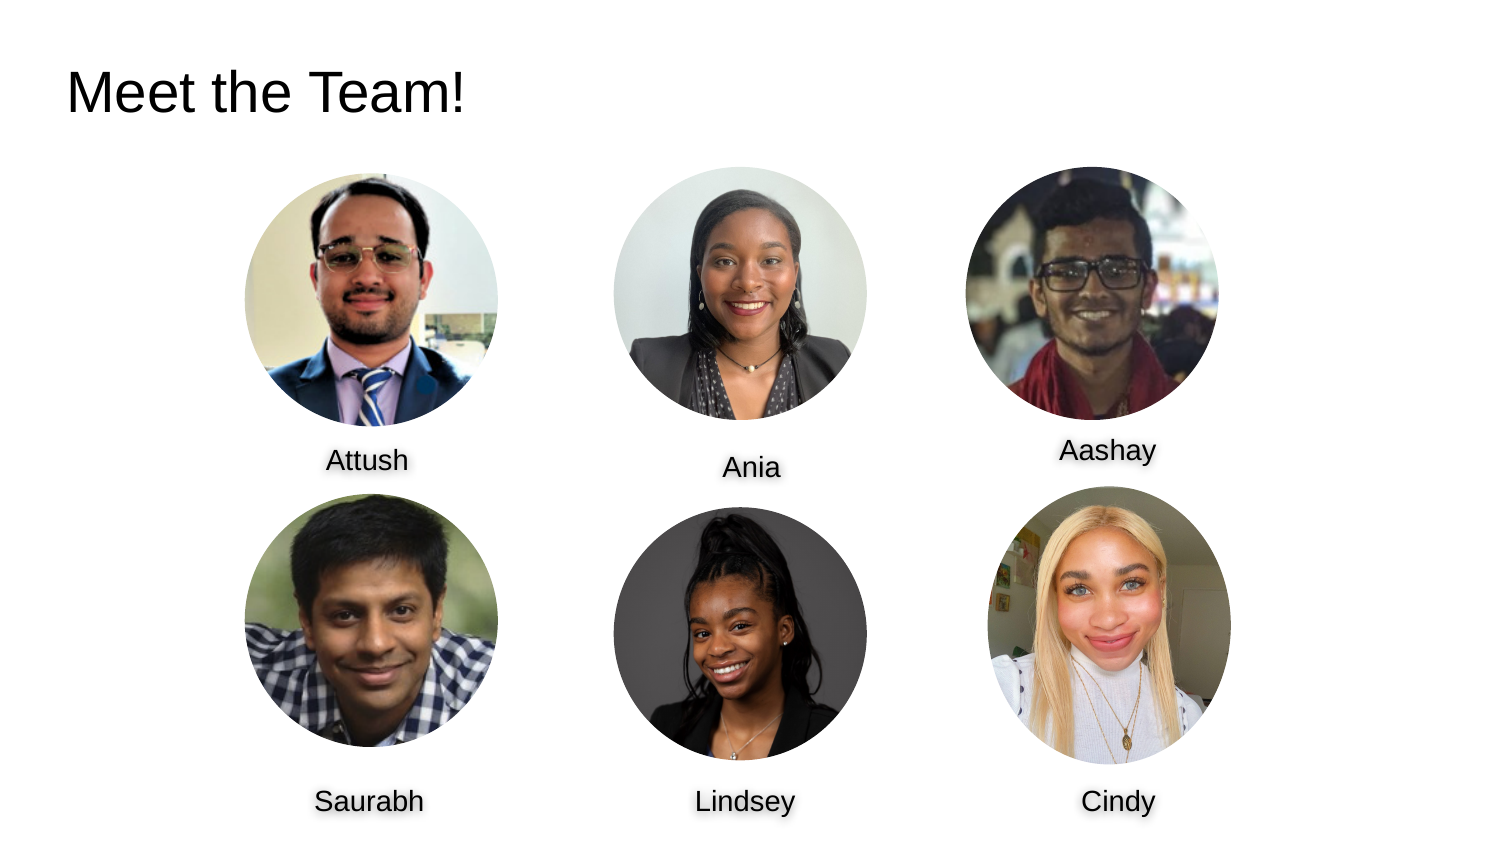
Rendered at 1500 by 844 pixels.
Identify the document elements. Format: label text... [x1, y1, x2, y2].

title Meet the Team! [51, 39, 1449, 134]
picture [965, 166, 1219, 421]
picture [244, 173, 499, 427]
picture [244, 493, 499, 748]
text_box Attush [310, 435, 432, 492]
picture [613, 166, 868, 421]
picture [987, 486, 1232, 765]
text_box Lindsey [679, 768, 830, 835]
text_box Ania [707, 432, 852, 501]
text_box Aashay [1044, 429, 1175, 484]
text_box Saurabh [299, 766, 444, 835]
text_box Cindy [1066, 773, 1175, 835]
picture [613, 506, 868, 761]
